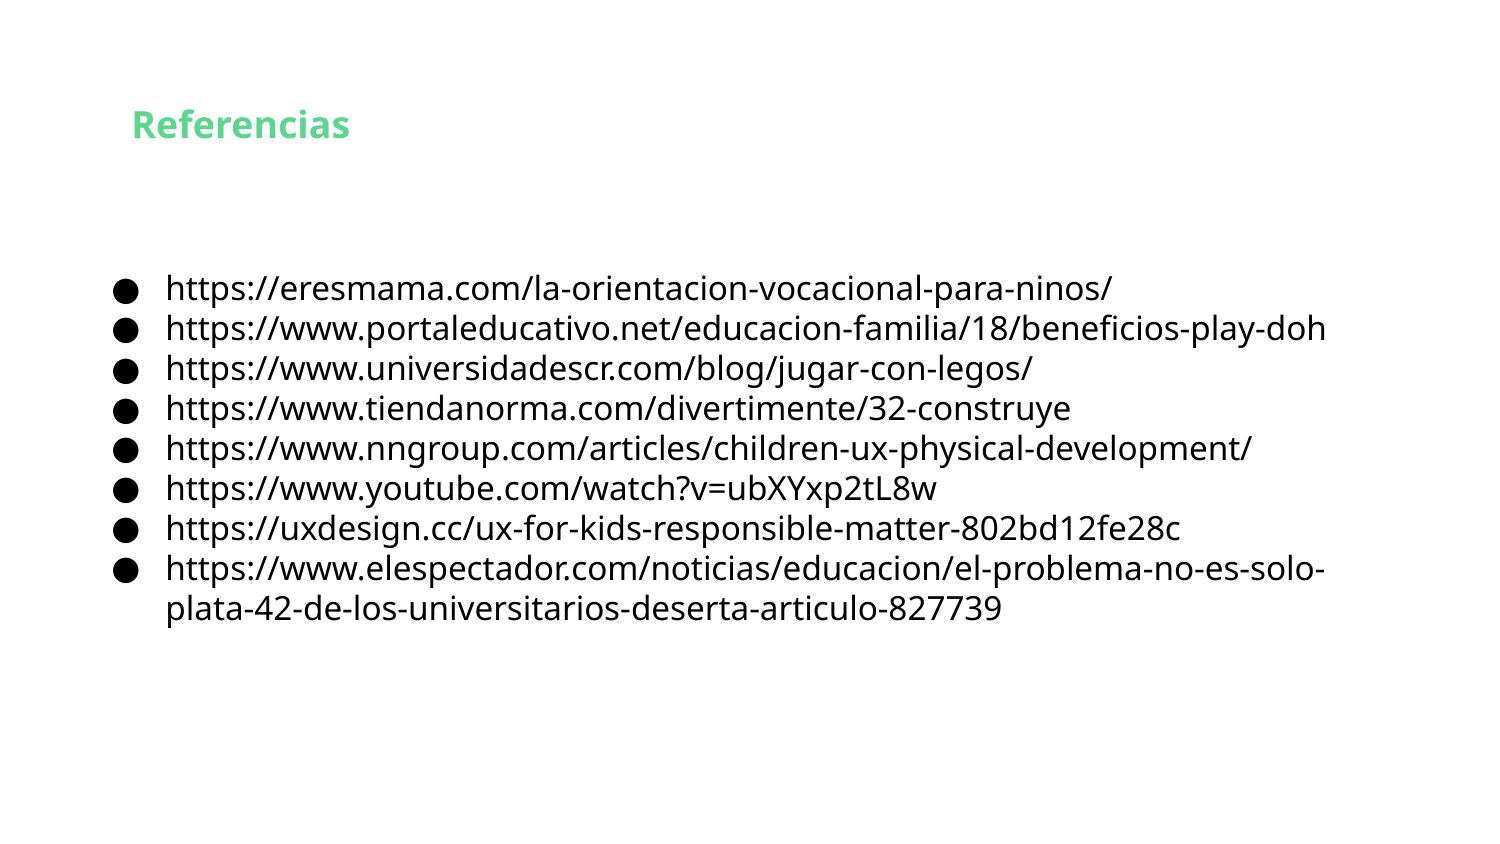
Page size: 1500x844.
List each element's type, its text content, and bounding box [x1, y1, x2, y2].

title https://eresmama.com/la-orientacion-vocacional-para-ninos/ https://www.portaleducativo.net/educacion-familia/18/beneficios-play-doh https://www.universidadescr.com/blog/jugar-con-legos/ https://www.tiendanorma.com/divertimente/32-construye https://www.nngroup.com/articles/children-ux-physical-development/ https://www.youtube.com/watch?v=ubXYxp2tL8w https://uxdesign.cc/ux-for-kids-responsible-matter-802bd12fe28c https://www.elespectador.com/noticias/educacion/el-problema-no-es-solo-plata-42-de-los-universitarios-deserta-articulo-827739 [75, 192, 1390, 682]
title Referencias [116, 95, 650, 161]
